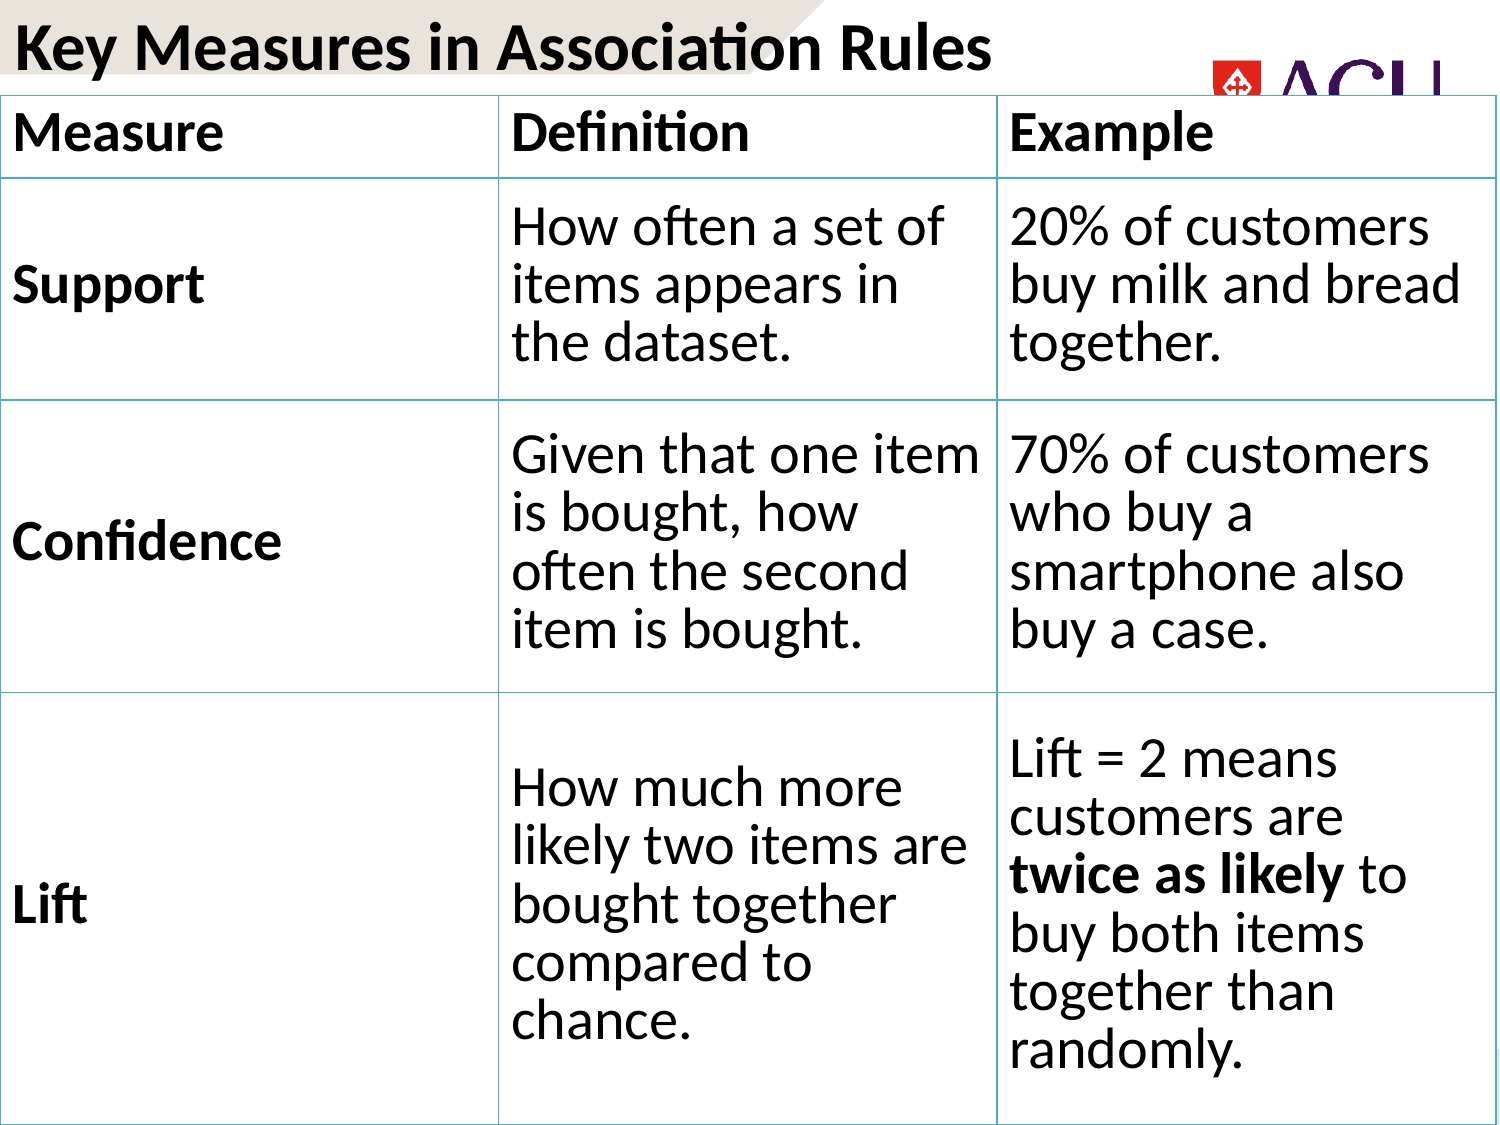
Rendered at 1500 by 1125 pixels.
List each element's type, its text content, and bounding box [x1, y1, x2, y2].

table_cell Lift = 2 means customers are twice as likely to buy both items together than randomly. [998, 693, 1495, 1124]
picture [1213, 59, 1440, 95]
table_cell Confidence [1, 401, 498, 692]
table_header Example [998, 96, 1495, 177]
table_cell How often a set of items appears in the dataset. [499, 179, 996, 399]
text_box Key Measures in Association Rules [0, 0, 1010, 92]
table_cell How much more likely two items are bought together compared to chance. [499, 693, 996, 1124]
table_cell Given that one item is bought, how often the second item is bought. [499, 401, 996, 692]
table_header Measure [1, 96, 498, 177]
table_cell 70% of customers who buy a smartphone also buy a case. [998, 401, 1495, 692]
table_cell 20% of customers buy milk and bread together. [998, 179, 1495, 399]
table_cell Lift [1, 693, 498, 1124]
table_cell Support [1, 179, 498, 399]
table_header Definition [499, 96, 996, 177]
